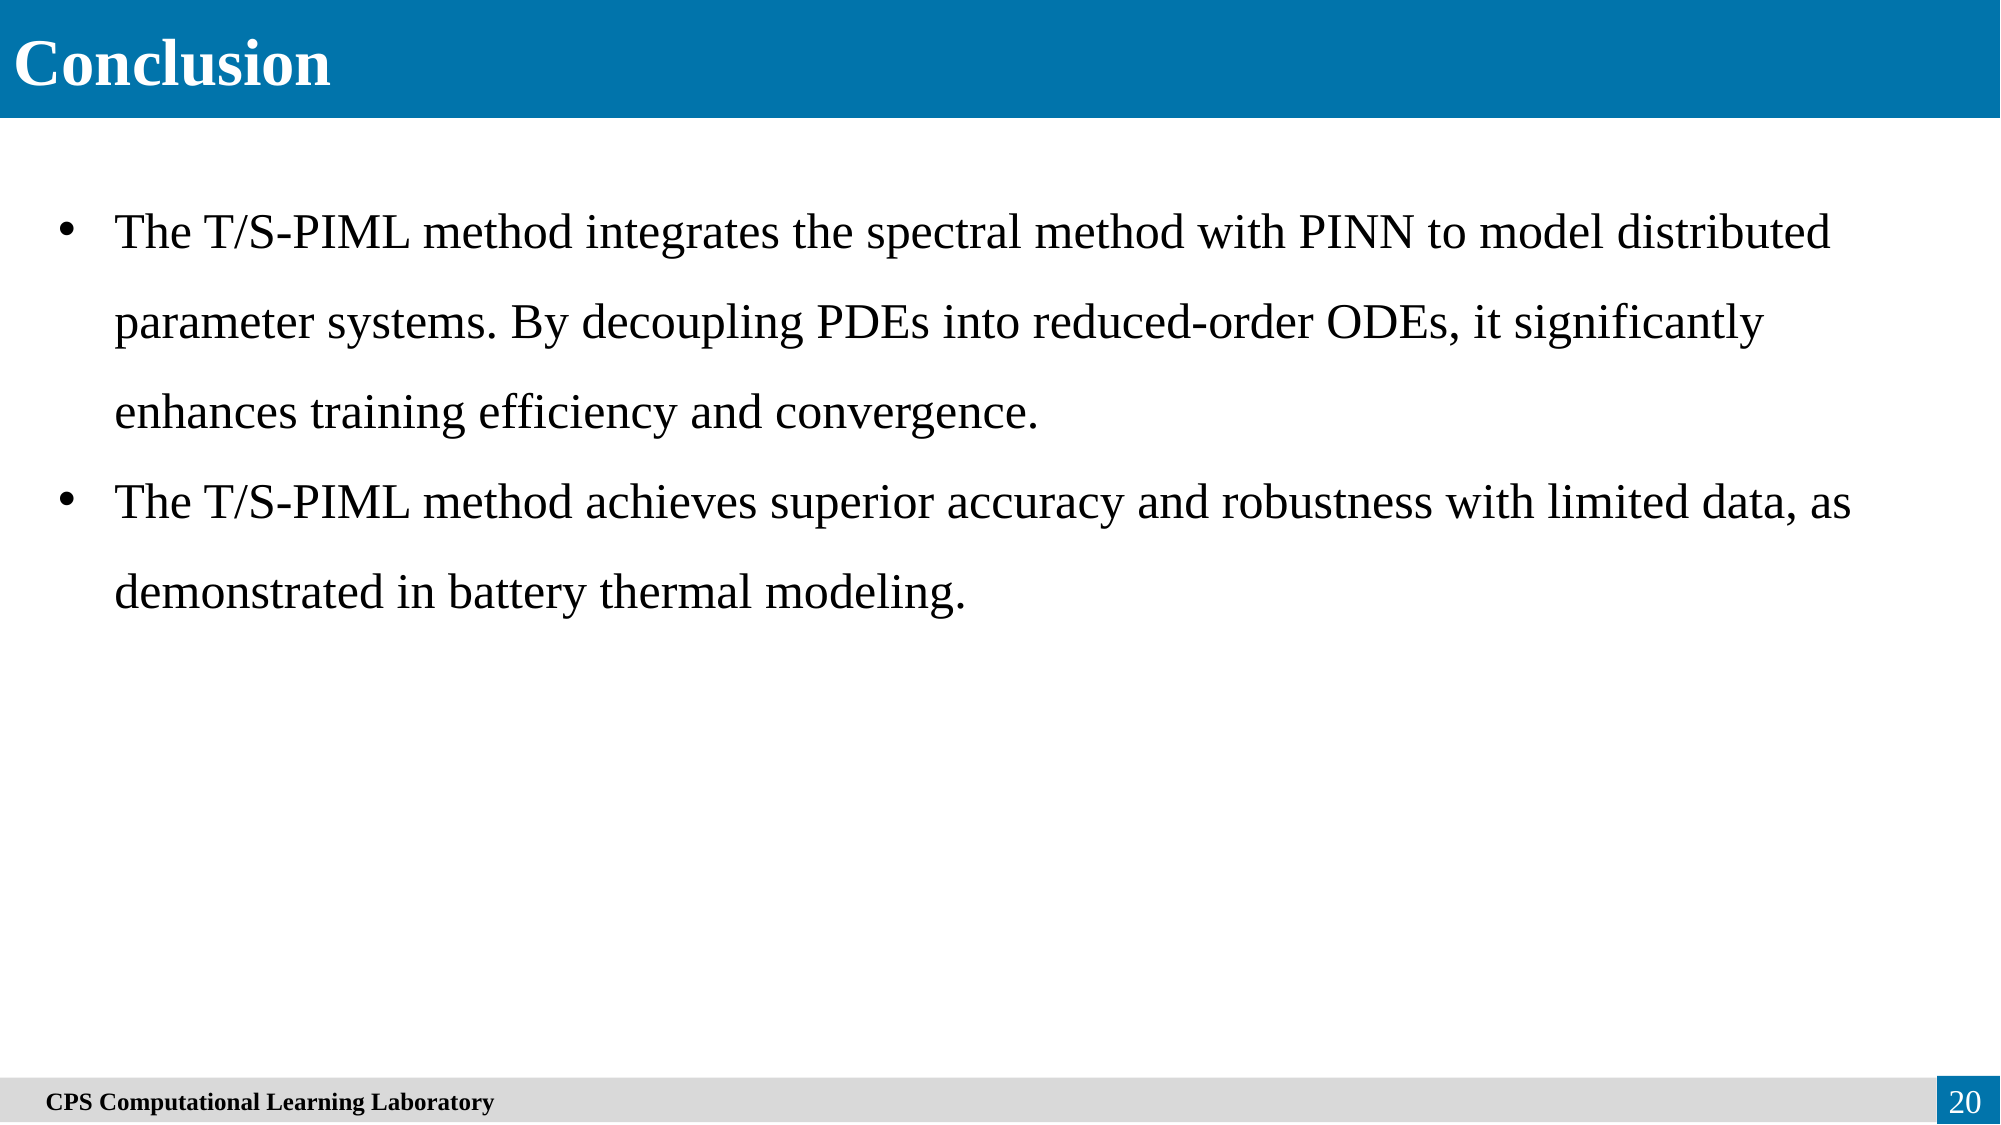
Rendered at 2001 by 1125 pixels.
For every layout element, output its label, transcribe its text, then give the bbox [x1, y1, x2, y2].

text_box [0, 0, 2000, 119]
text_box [0, 1074, 2000, 1125]
text_box The T/S-PIML method integrates the spectral method with PINN to model distributed parameter systems. By decoupling PDEs into reduced-order ODEs, it significantly enhances training efficiency and convergence. The T/S-PIML method achieves superior accuracy and robustness with limited data, as demonstrated in battery thermal modeling. [43, 160, 1946, 626]
text_box Conclusion [0, 11, 805, 107]
text_box 20 [1903, 1070, 1997, 1074]
